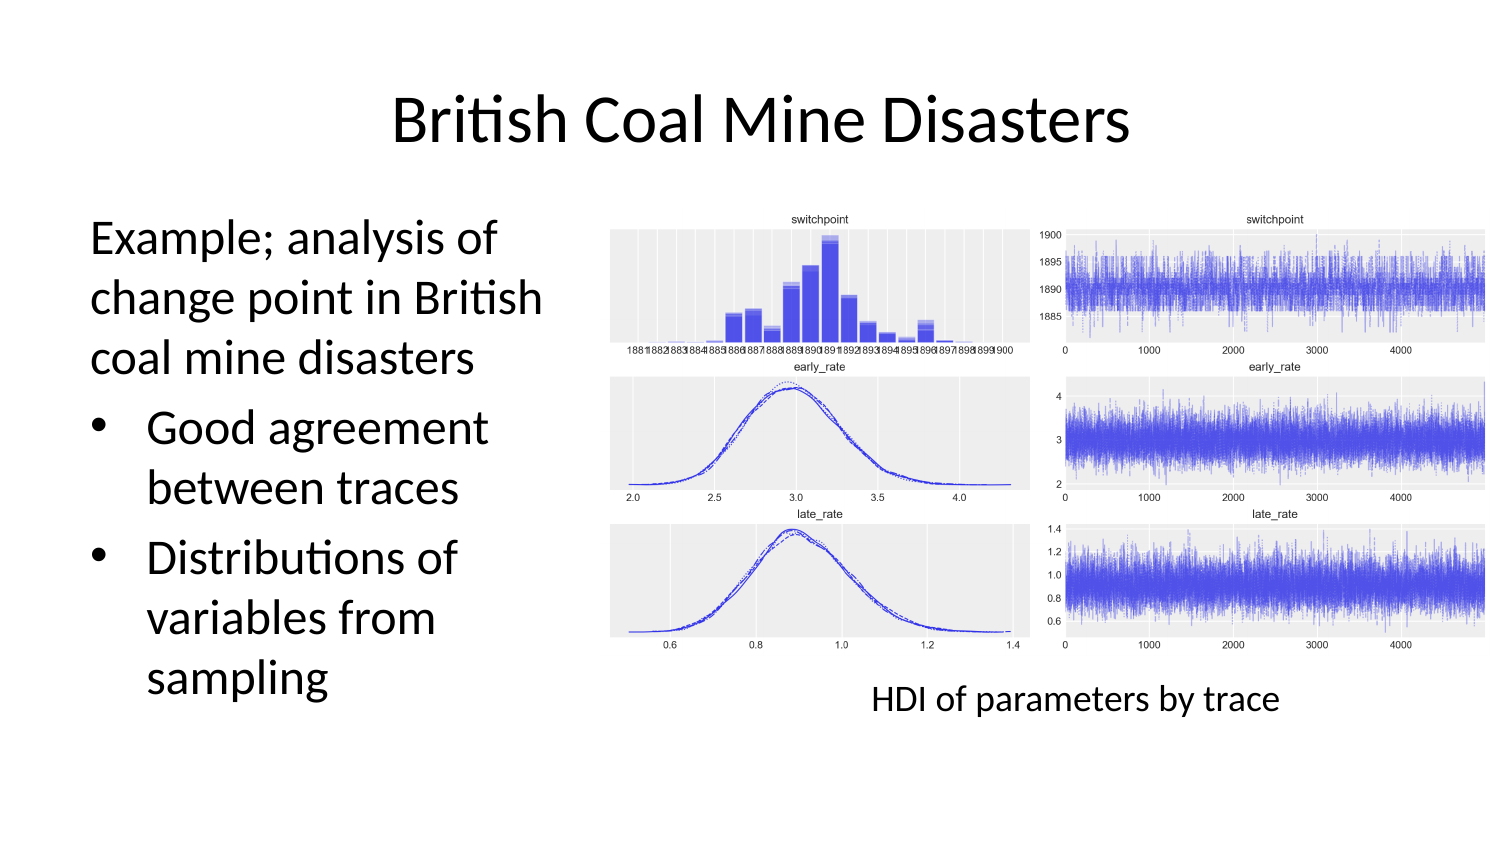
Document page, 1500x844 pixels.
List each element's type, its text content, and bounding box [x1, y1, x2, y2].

title British Coal Mine Disasters [86, 44, 1437, 185]
text_box HDI of parameters by trace [667, 666, 1485, 721]
list Example; analysis of change point in British coal mine disasters Good agreement between traces Distributions of variables from sampling [75, 196, 612, 754]
picture [602, 208, 1491, 656]
